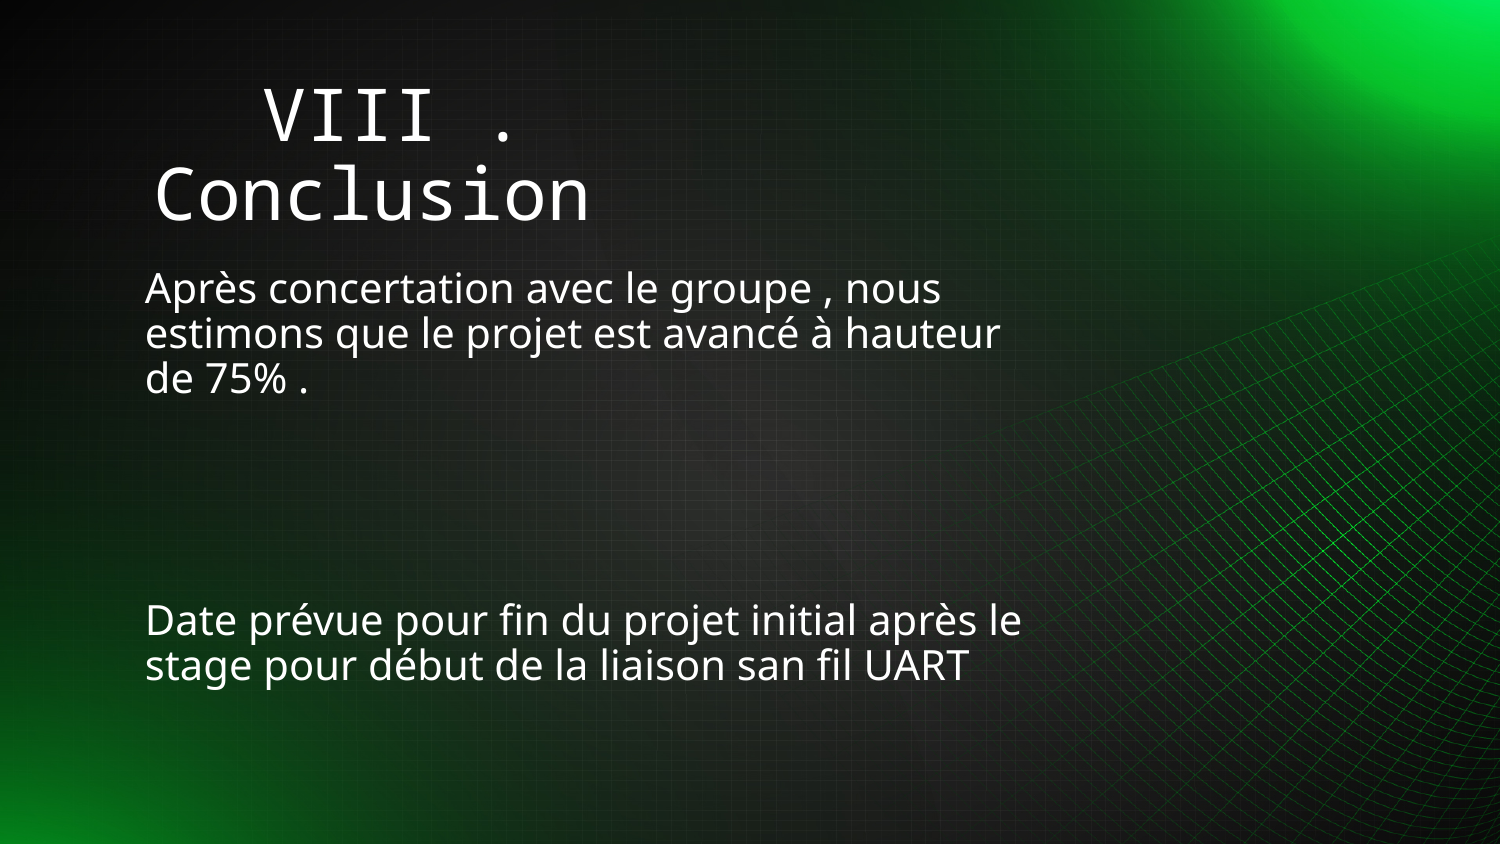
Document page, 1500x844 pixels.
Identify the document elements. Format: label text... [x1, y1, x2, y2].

list Après concertation avec le groupe , nous estimons que le projet est avancé à hauteur de 75% . Date prévue pour fin du projet initial après le stage pour début de la liaison san fil UART [130, 259, 1063, 533]
title VIII . Conclusion [118, 122, 669, 244]
picture [0, 0, 1500, 844]
